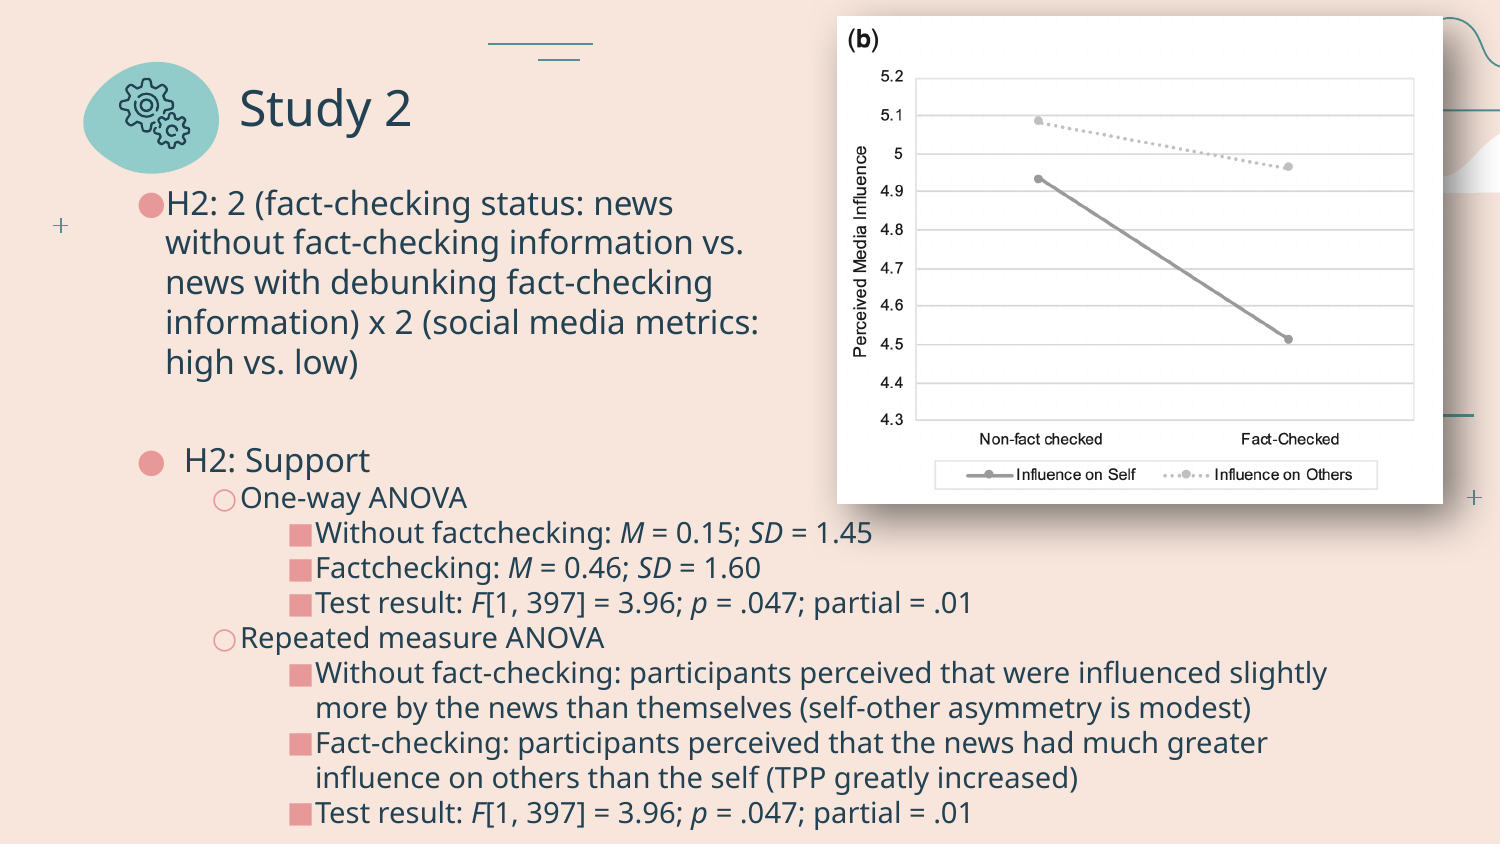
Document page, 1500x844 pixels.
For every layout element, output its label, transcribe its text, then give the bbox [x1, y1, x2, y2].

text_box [82, 61, 227, 175]
picture [837, 16, 1443, 504]
list H2: 2 (fact-checking status: news without fact-checking information vs. news with debunking fact-checking information) x 2 (social media metrics: high vs. low) [121, 166, 806, 408]
title Study 2 [231, 72, 819, 152]
